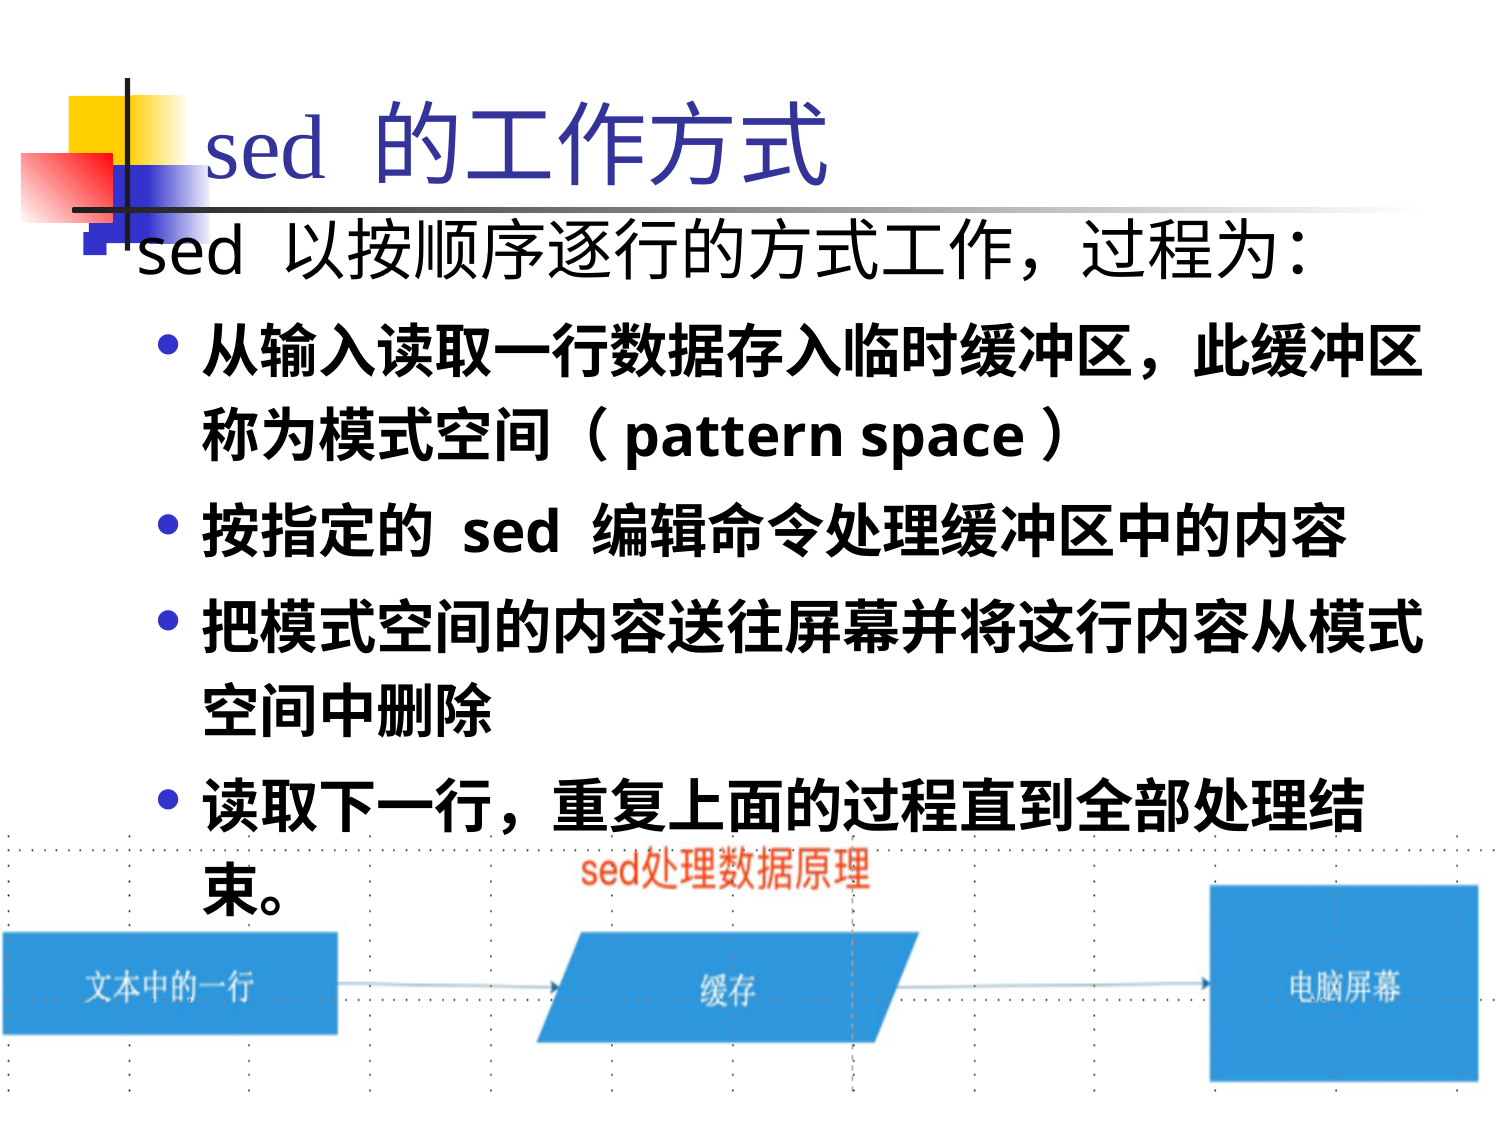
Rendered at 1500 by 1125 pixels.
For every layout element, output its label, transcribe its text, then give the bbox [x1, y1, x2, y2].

picture [0, 834, 1496, 1097]
title sed 的工作方式 [189, 31, 1468, 205]
list sed 以按顺序逐行的方式工作，过程为： 从输入读取一行数据存入临时缓冲区，此缓冲区称为模式空间（pattern space） 按指定的 sed 编辑命令处理缓冲区中的内容 把模式空间的内容送往屏幕并将这行内容从模式空间中删除 读取下一行，重复上面的过程直到全部处理结束。 [64, 209, 1468, 834]
